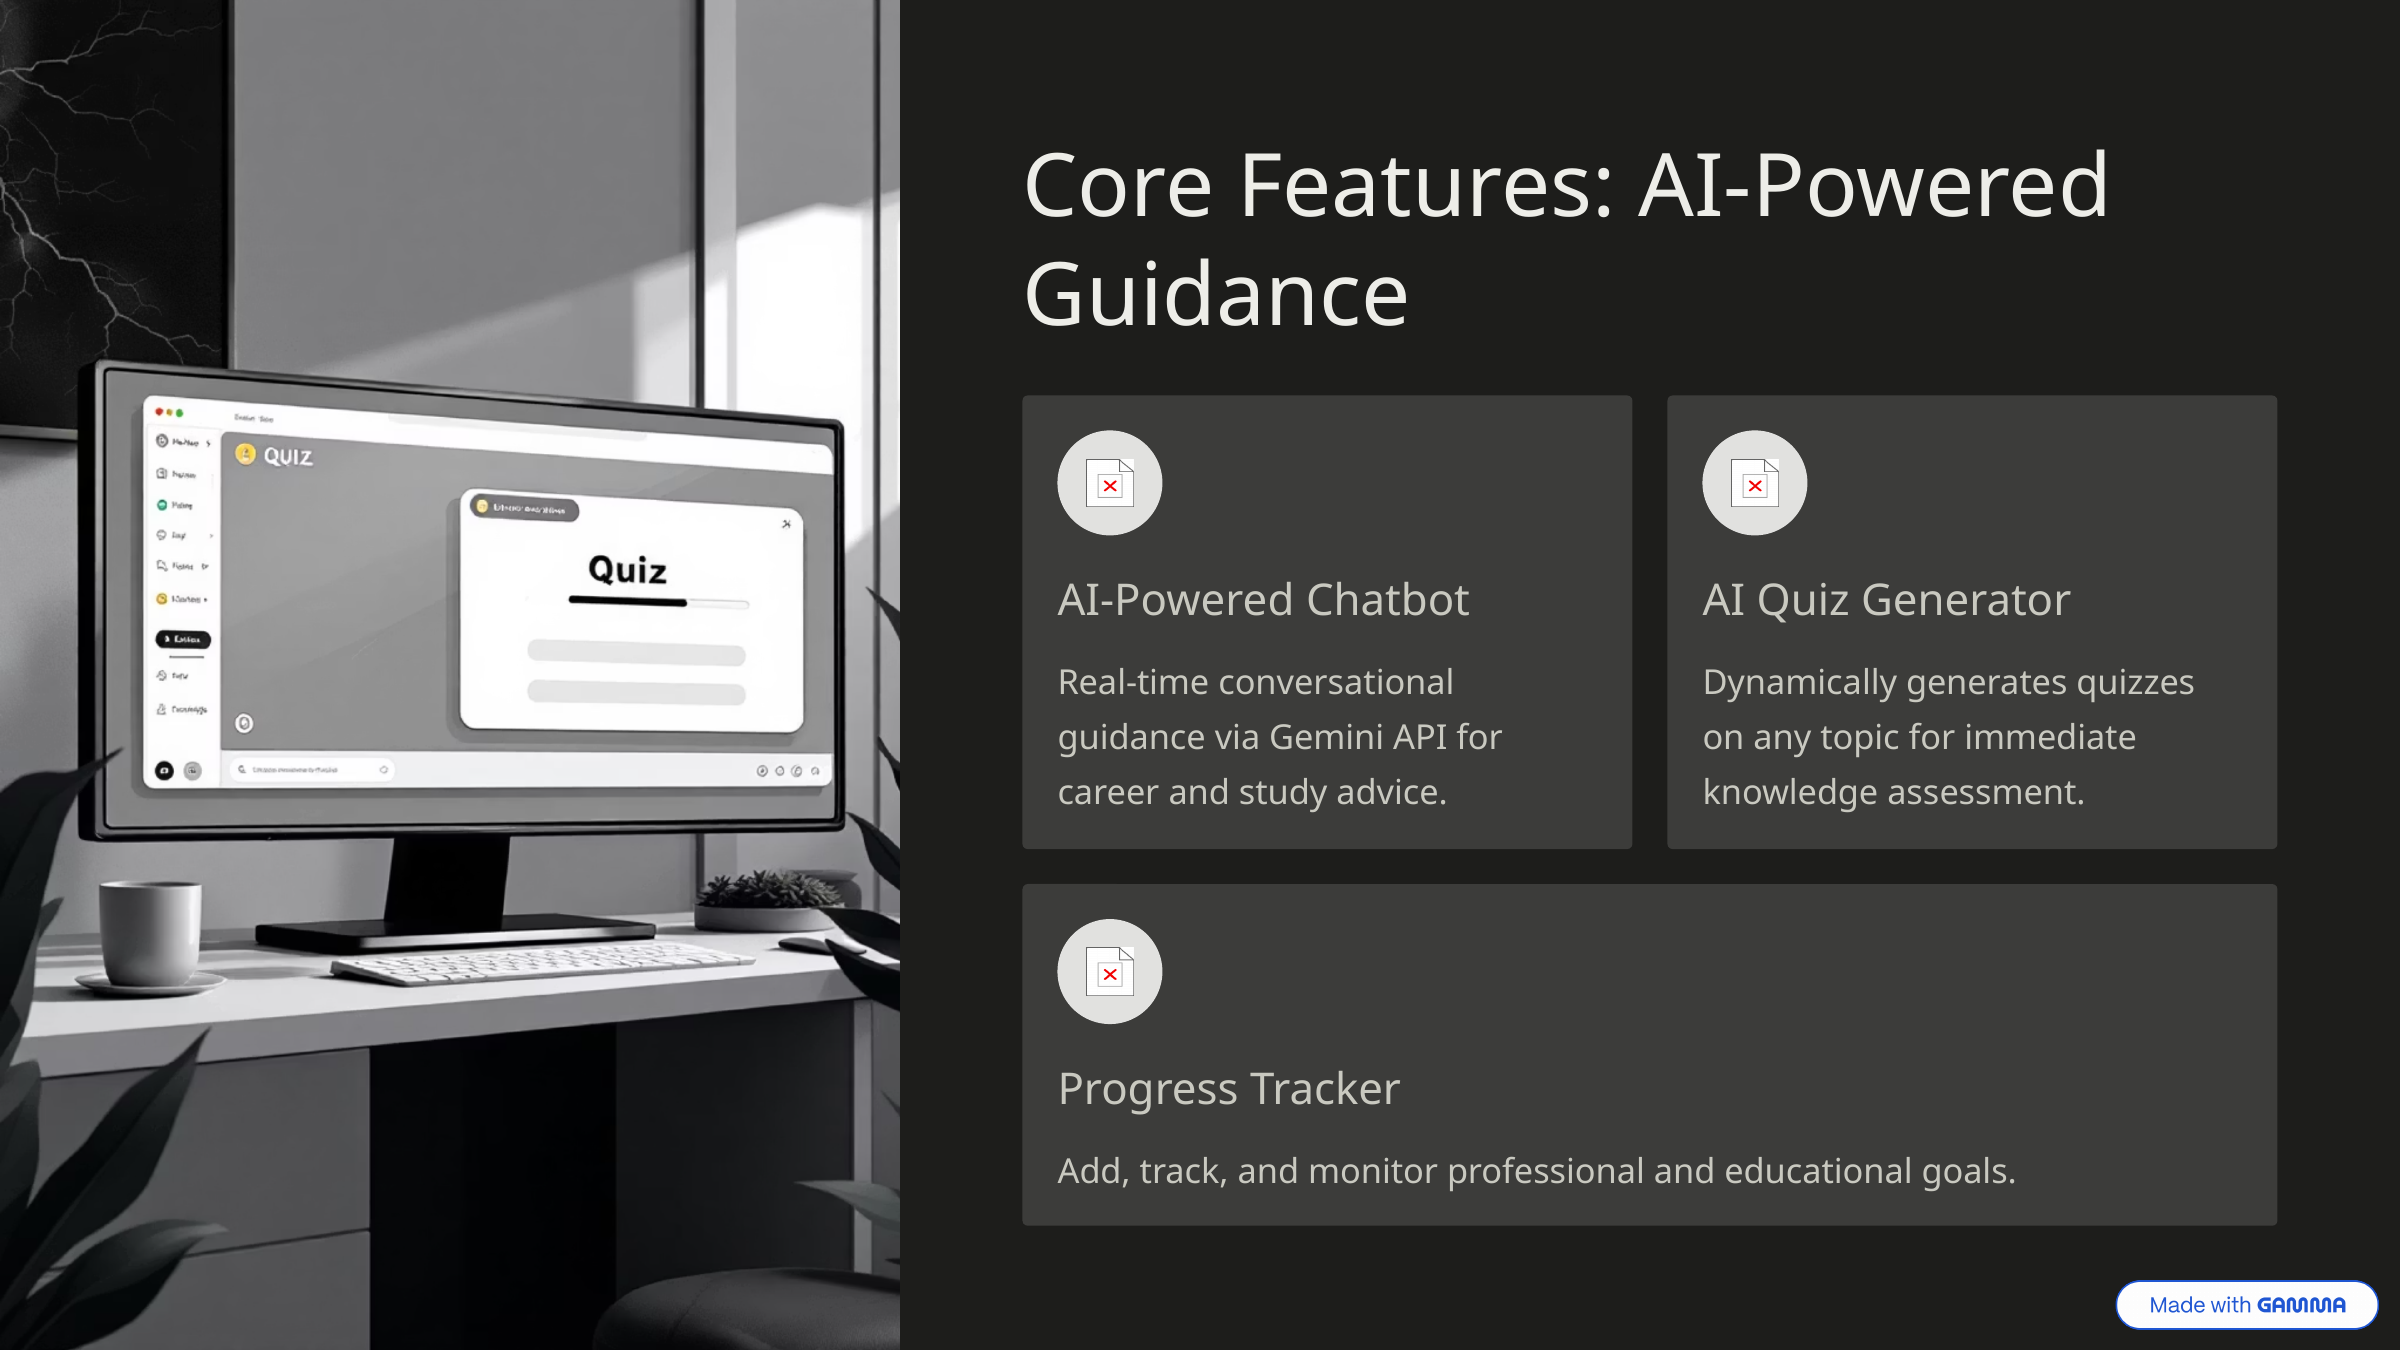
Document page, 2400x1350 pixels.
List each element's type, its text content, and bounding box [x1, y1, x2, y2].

text_box Add, track, and monitor professional and educational goals. [1057, 1134, 2243, 1191]
text_box AI-Powered Chatbot [1057, 570, 1507, 626]
text_box Dynamically generates quizzes on any topic for immediate knowledge assessment. [1702, 646, 2243, 815]
picture [2106, 1271, 2389, 1339]
picture [1086, 459, 1134, 507]
text_box [1057, 919, 1163, 1025]
picture [1086, 947, 1134, 996]
picture [0, 0, 900, 1350]
text_box [1057, 430, 1163, 536]
text_box [1022, 395, 1633, 850]
picture [1731, 459, 1779, 507]
text_box [1022, 883, 2278, 1226]
text_box Core Features: AI-Powered Guidance [1022, 124, 2278, 343]
text_box [1702, 430, 1808, 536]
text_box AI Quiz Generator [1702, 570, 2140, 626]
text_box Real-time conversational guidance via Gemini API for career and study advice. [1057, 646, 1598, 815]
text_box Progress Tracker [1057, 1059, 1495, 1114]
text_box [1667, 395, 2278, 850]
